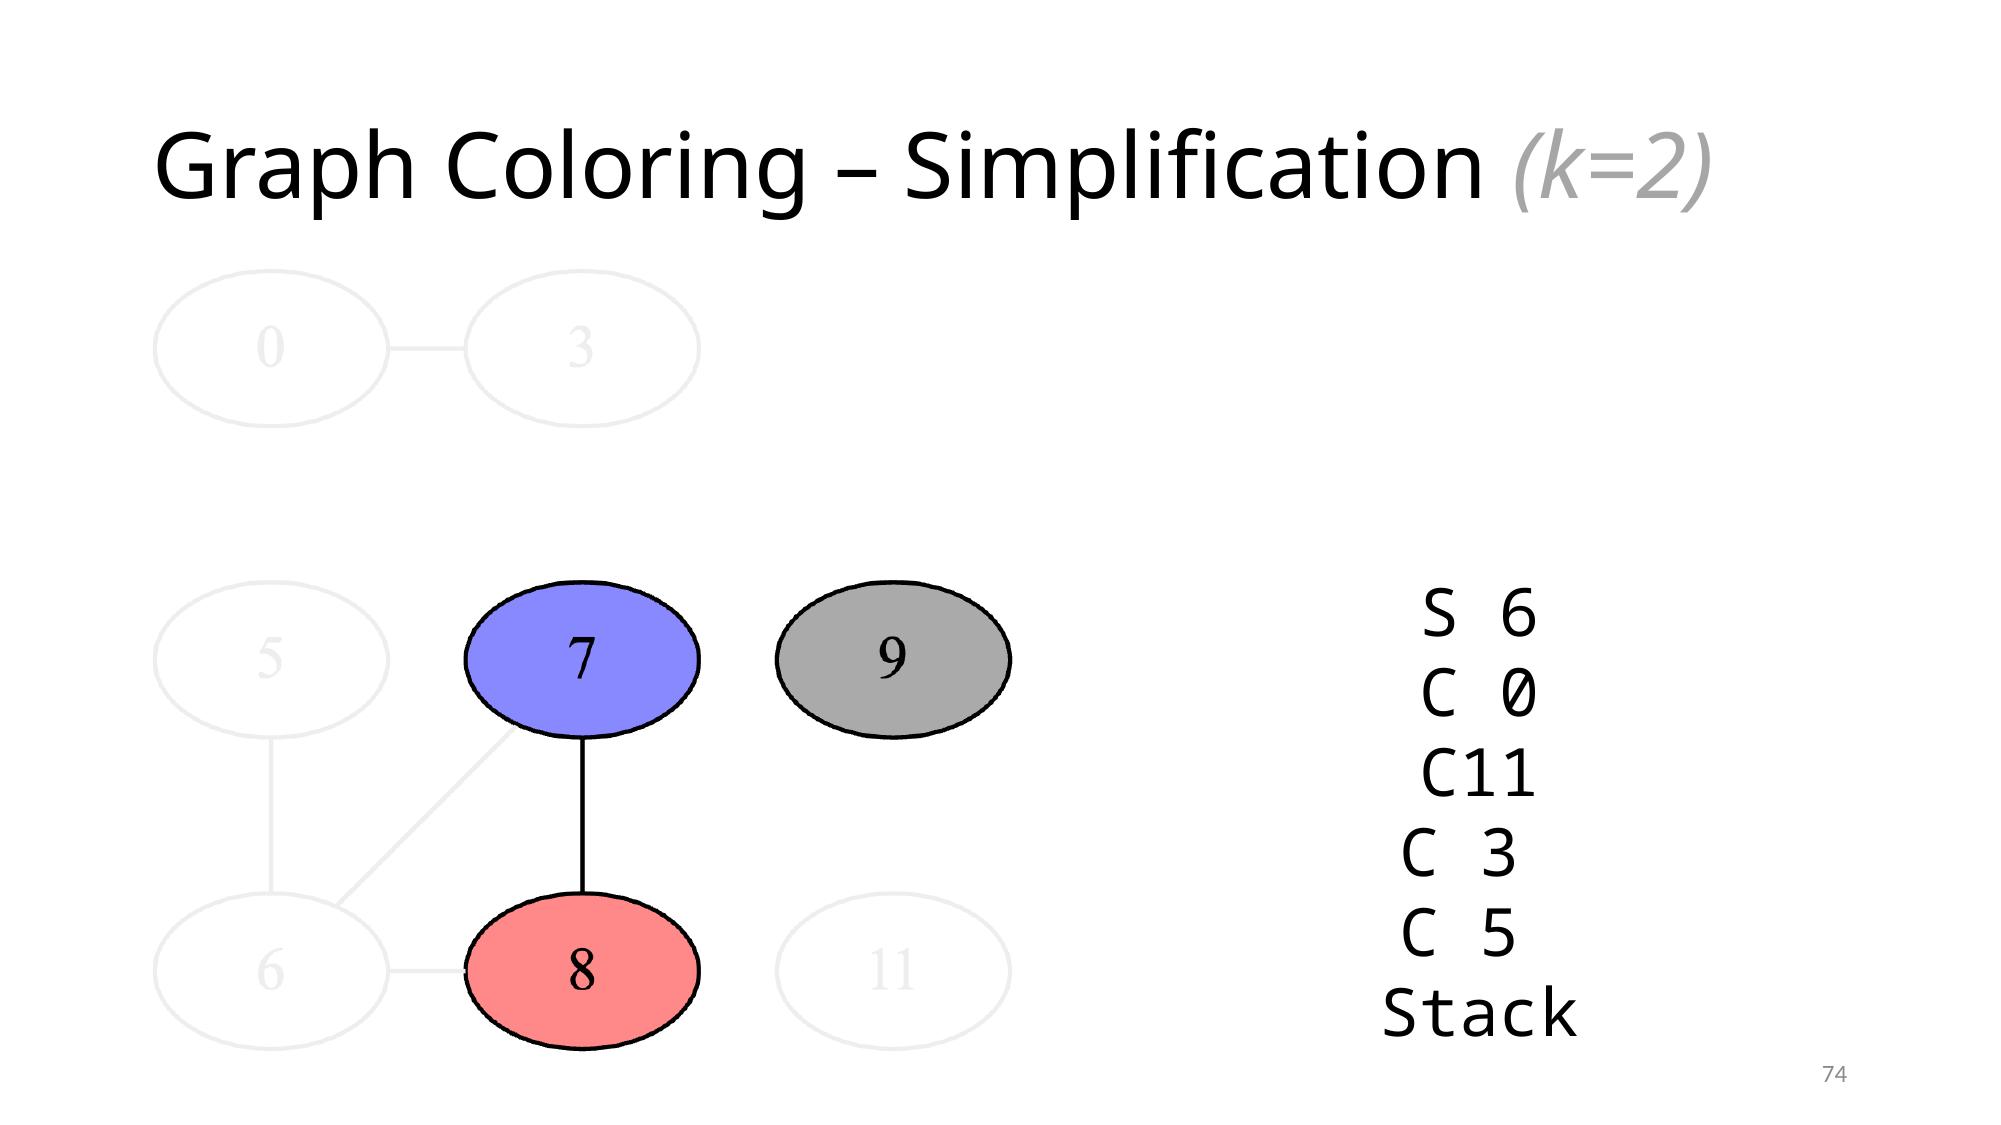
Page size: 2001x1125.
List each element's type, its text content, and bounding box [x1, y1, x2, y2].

slide_number 74 [1412, 1042, 1863, 1103]
title Graph Coloring – Simplification (k=2) [137, 59, 1863, 278]
text_box S 6 C 0 C11 C 3 C 5 Stack [1236, 322, 1723, 1058]
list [137, 253, 1027, 1066]
